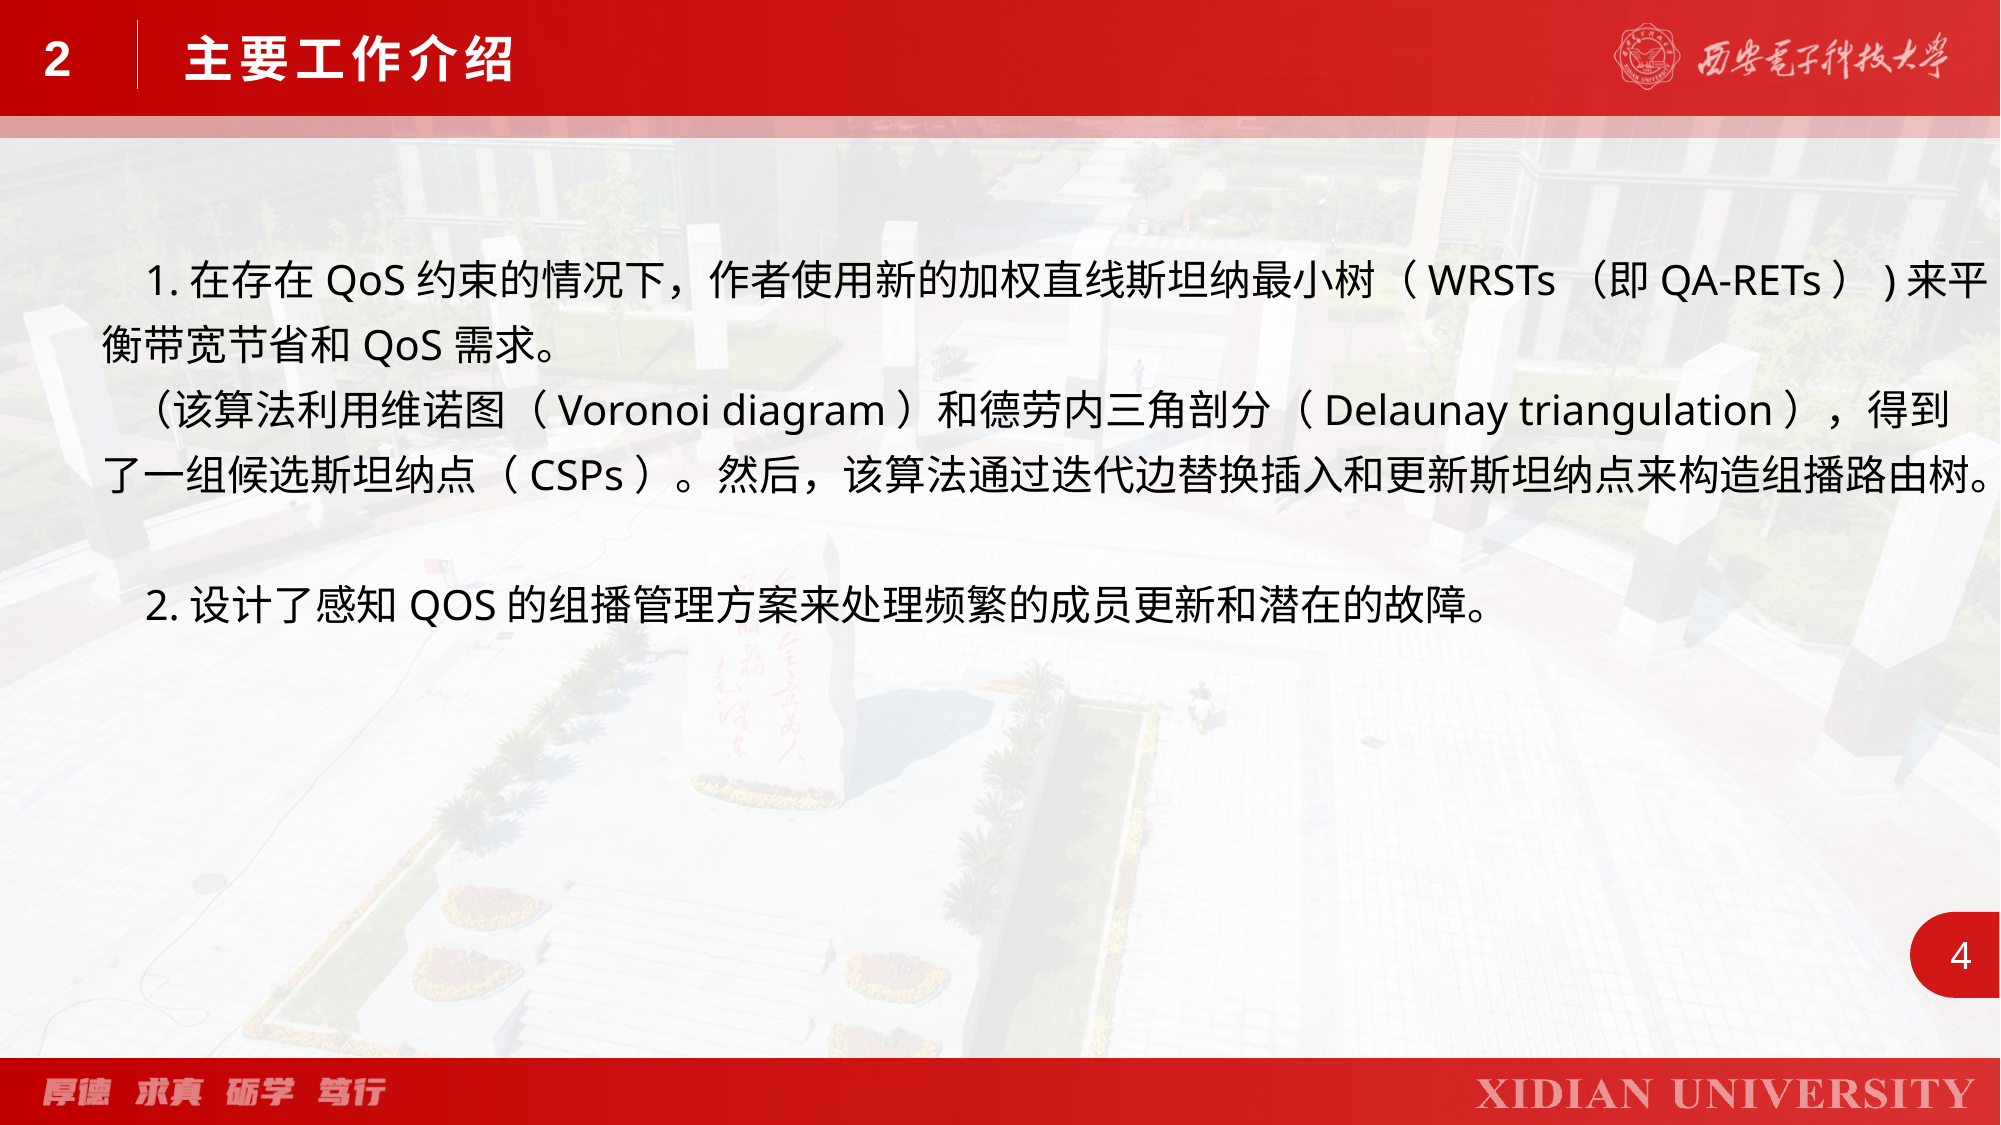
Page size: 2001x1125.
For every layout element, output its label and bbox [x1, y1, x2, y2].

text_box [0, 0, 2000, 1125]
text_box [21, 22, 1975, 1125]
